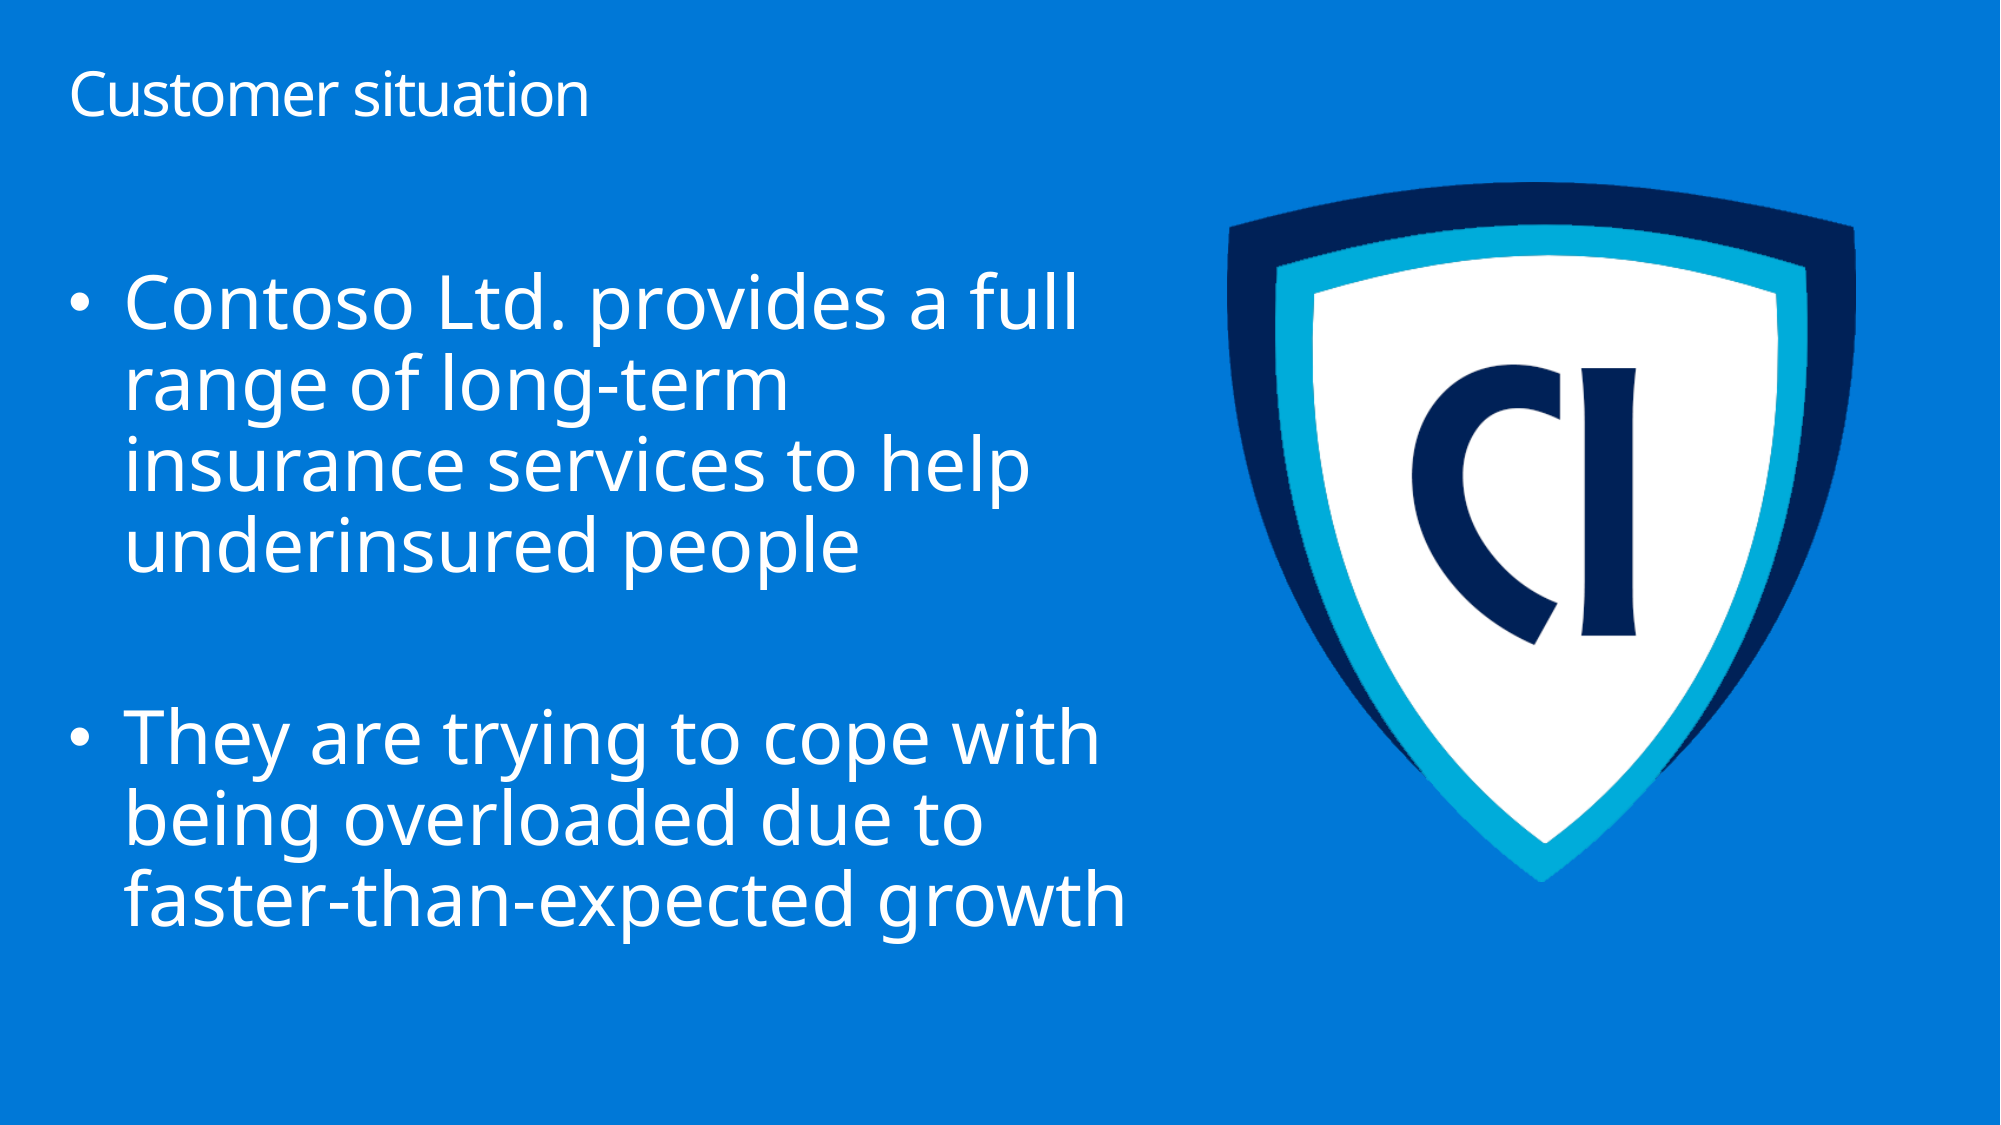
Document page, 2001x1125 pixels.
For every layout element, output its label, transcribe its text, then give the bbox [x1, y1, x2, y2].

picture [1227, 181, 1857, 882]
list Contoso Ltd. provides a full range of long-term insurance services to help underinsured people They are trying to cope with being overloaded due to faster-than-expected growth [44, 250, 1167, 960]
picture [1312, 255, 1778, 843]
title Customer situation [44, 47, 1957, 196]
